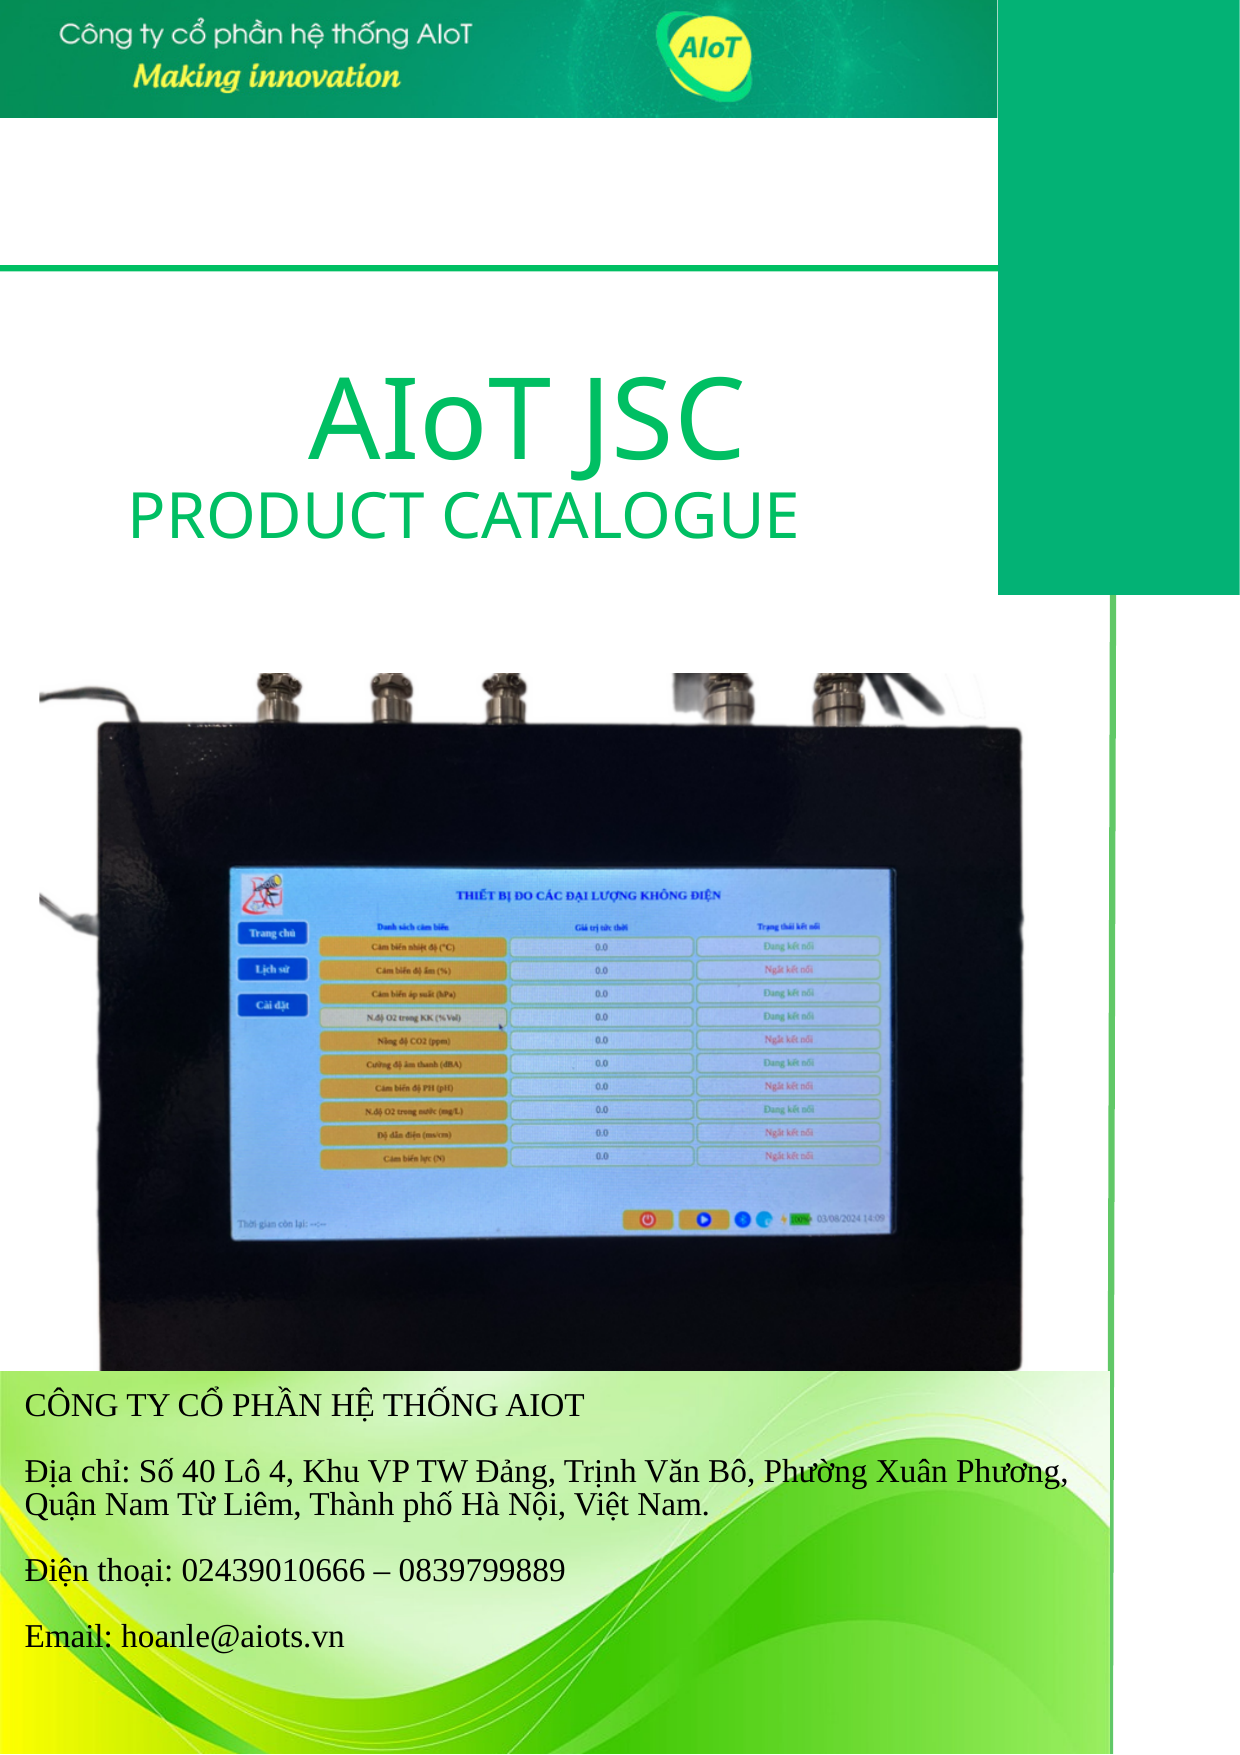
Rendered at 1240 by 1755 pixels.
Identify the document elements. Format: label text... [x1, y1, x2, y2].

text_box PRODUCT CATALOGUE [127, 462, 992, 552]
text_box [0, 1371, 1110, 1754]
text_box [0, 0, 995, 118]
text_box [39, 673, 1096, 1371]
text_box CÔNG TY CỔ PHẦN HỆ THỐNG AIOT Địa chỉ: Số 40 Lô 4, Khu VP TW Đảng, Trịnh Văn Bô, Phường Xuân Phương, Quận Nam Từ Liêm, Thành phố Hà Nội, Việt Nam. Điện thoại: 02439010666 – 0839799889 Email: hoanle@aiots.vn [24, 1390, 1119, 1655]
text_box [997, 0, 1240, 596]
text_box AIoT JSC [127, 323, 927, 462]
